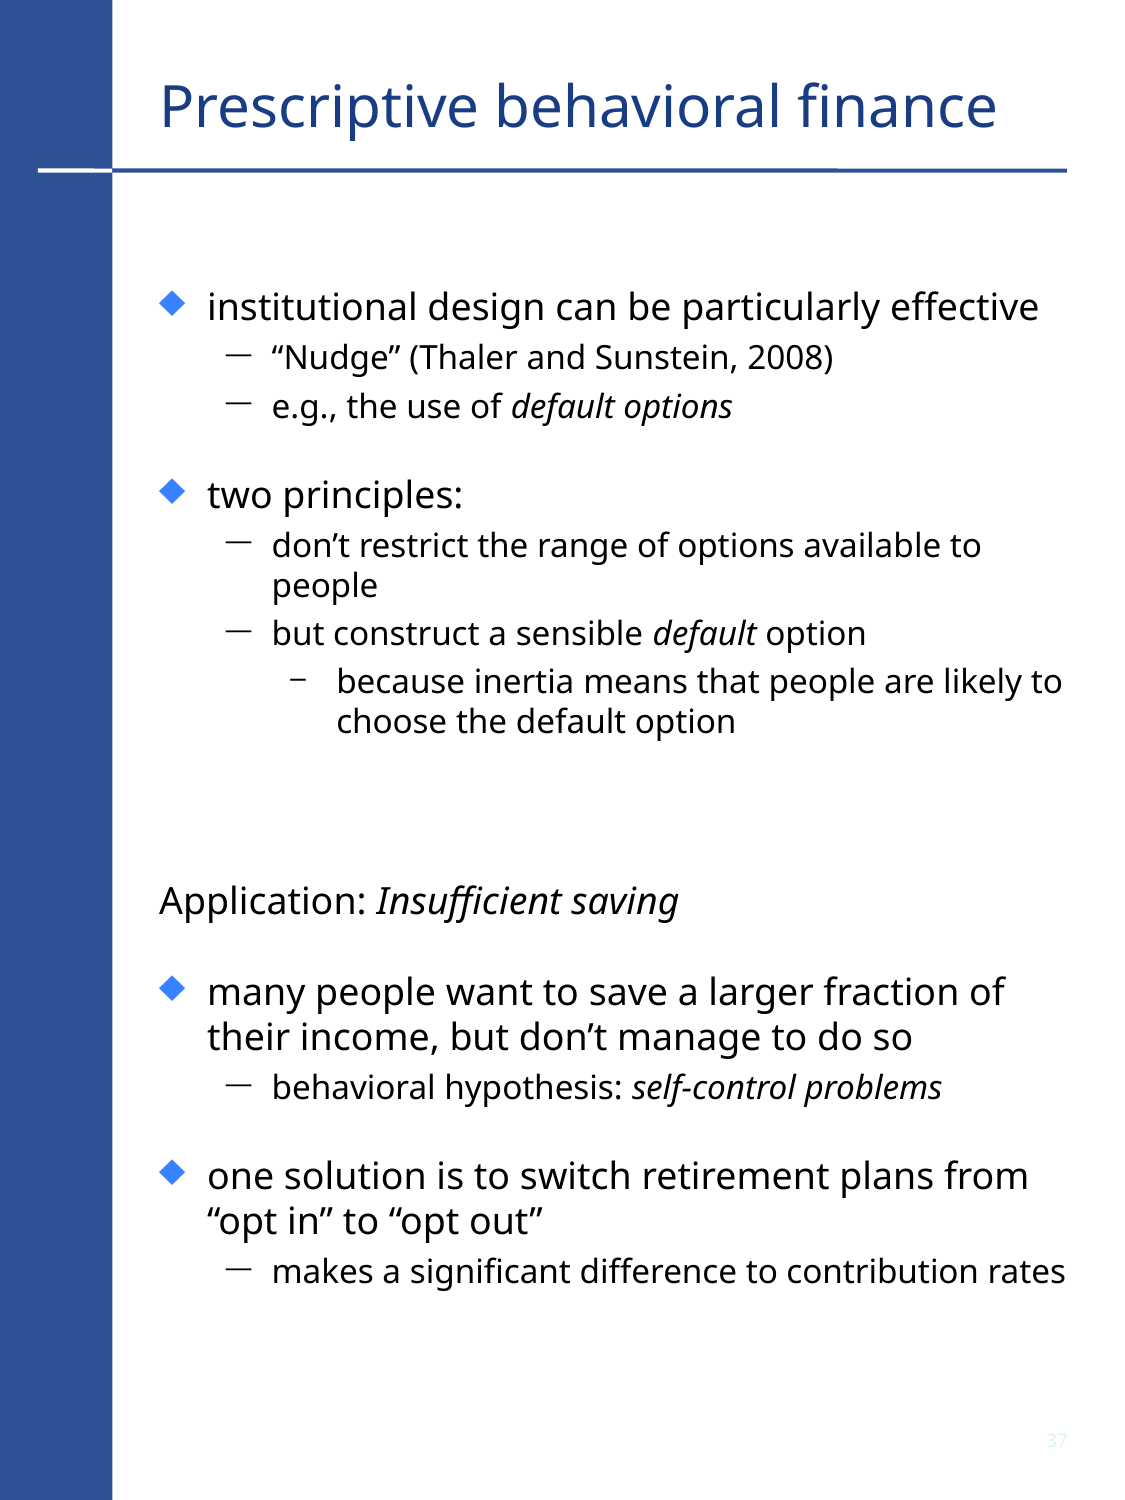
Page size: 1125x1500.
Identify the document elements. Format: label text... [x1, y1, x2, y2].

title Prescriptive behavioral finance [159, 54, 1069, 154]
slide_number 36 [1021, 1378, 1069, 1455]
list institutional design can be particularly effective “Nudge” (Thaler and Sunstein, 2008) e.g., the use of default options two principles: don’t restrict the range of options available to people but construct a sensible default option because inertia means that people are likely to choose the default option Application: Insufficient saving many people want to save a larger fraction of their income, but don’t manage to do so behavioral hypothesis: self-control problems one solution is to switch retirement plans from “opt in” to “opt out” makes a significant difference to contribution rates [158, 283, 1069, 1317]
